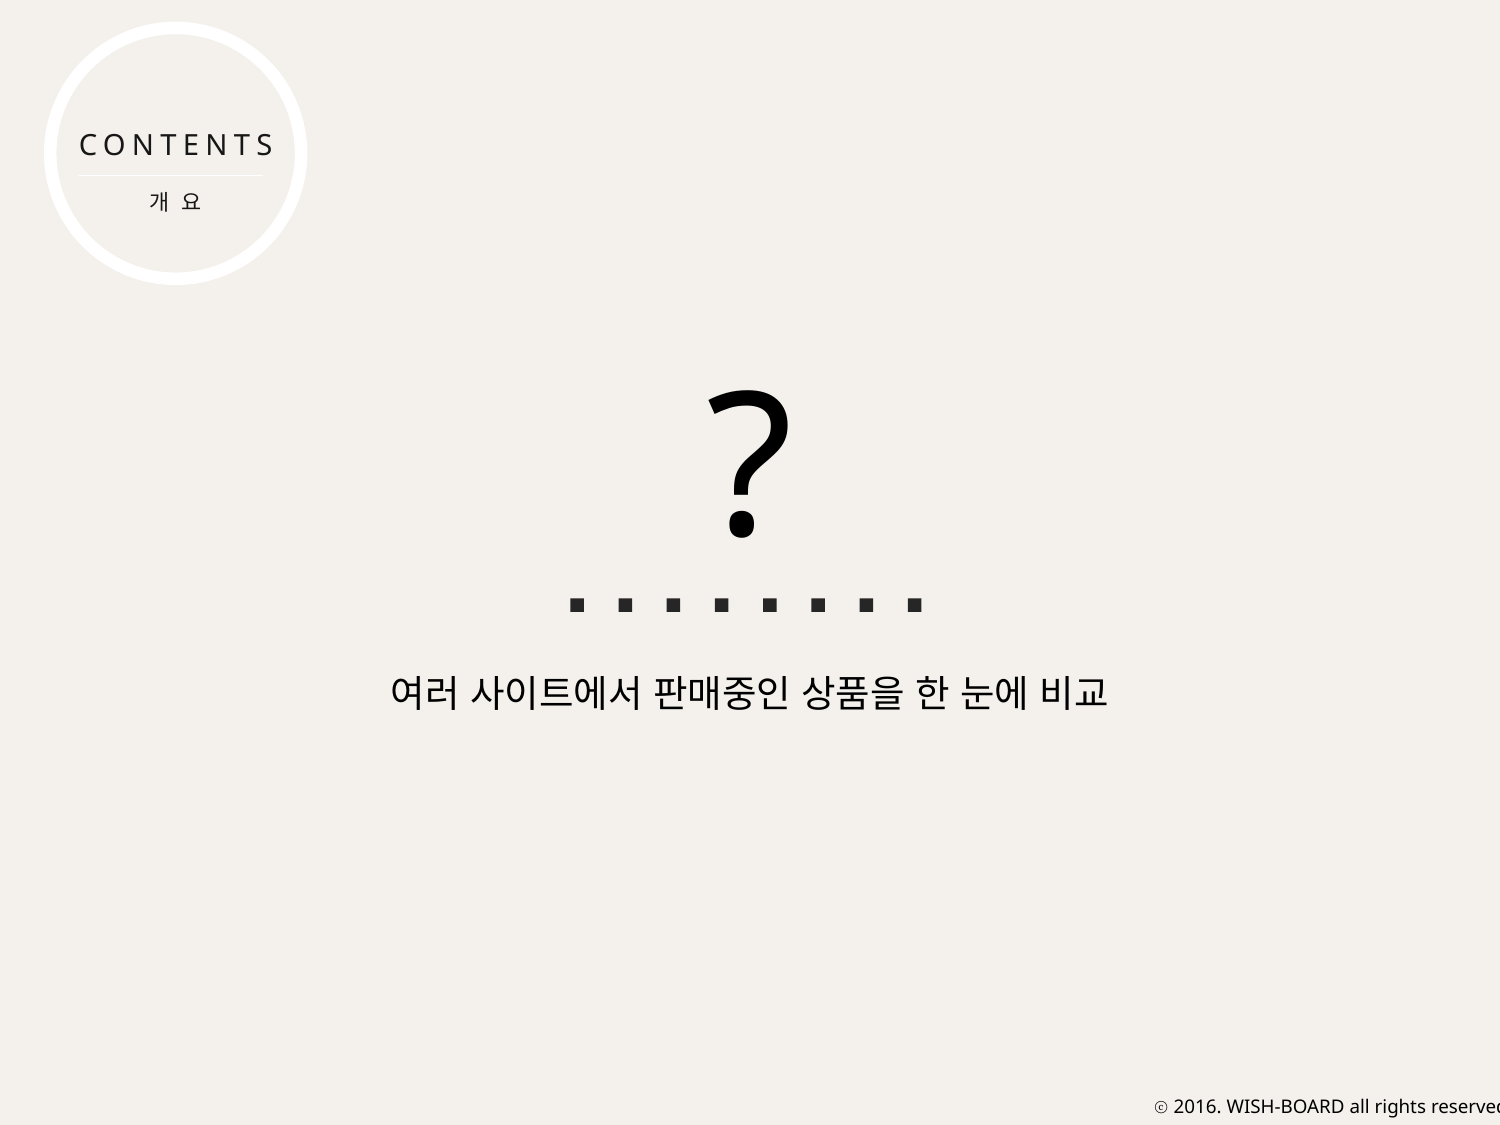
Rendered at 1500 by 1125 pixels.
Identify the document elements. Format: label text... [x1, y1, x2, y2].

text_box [50, 27, 302, 279]
text_box [666, 597, 681, 613]
text_box [762, 597, 778, 613]
text_box [714, 597, 729, 613]
text_box [907, 597, 922, 613]
text_box [810, 597, 826, 613]
text_box [569, 597, 585, 613]
text_box [859, 597, 874, 613]
text_box [618, 597, 633, 613]
text_box ⓒ 2016. WISH-BOARD all rights reserved. [1139, 1087, 1500, 1125]
text_box 여러 사이트에서 판매중인 상품을 한 눈에 비교 [267, 662, 1233, 768]
text_box ? [386, 218, 1114, 584]
